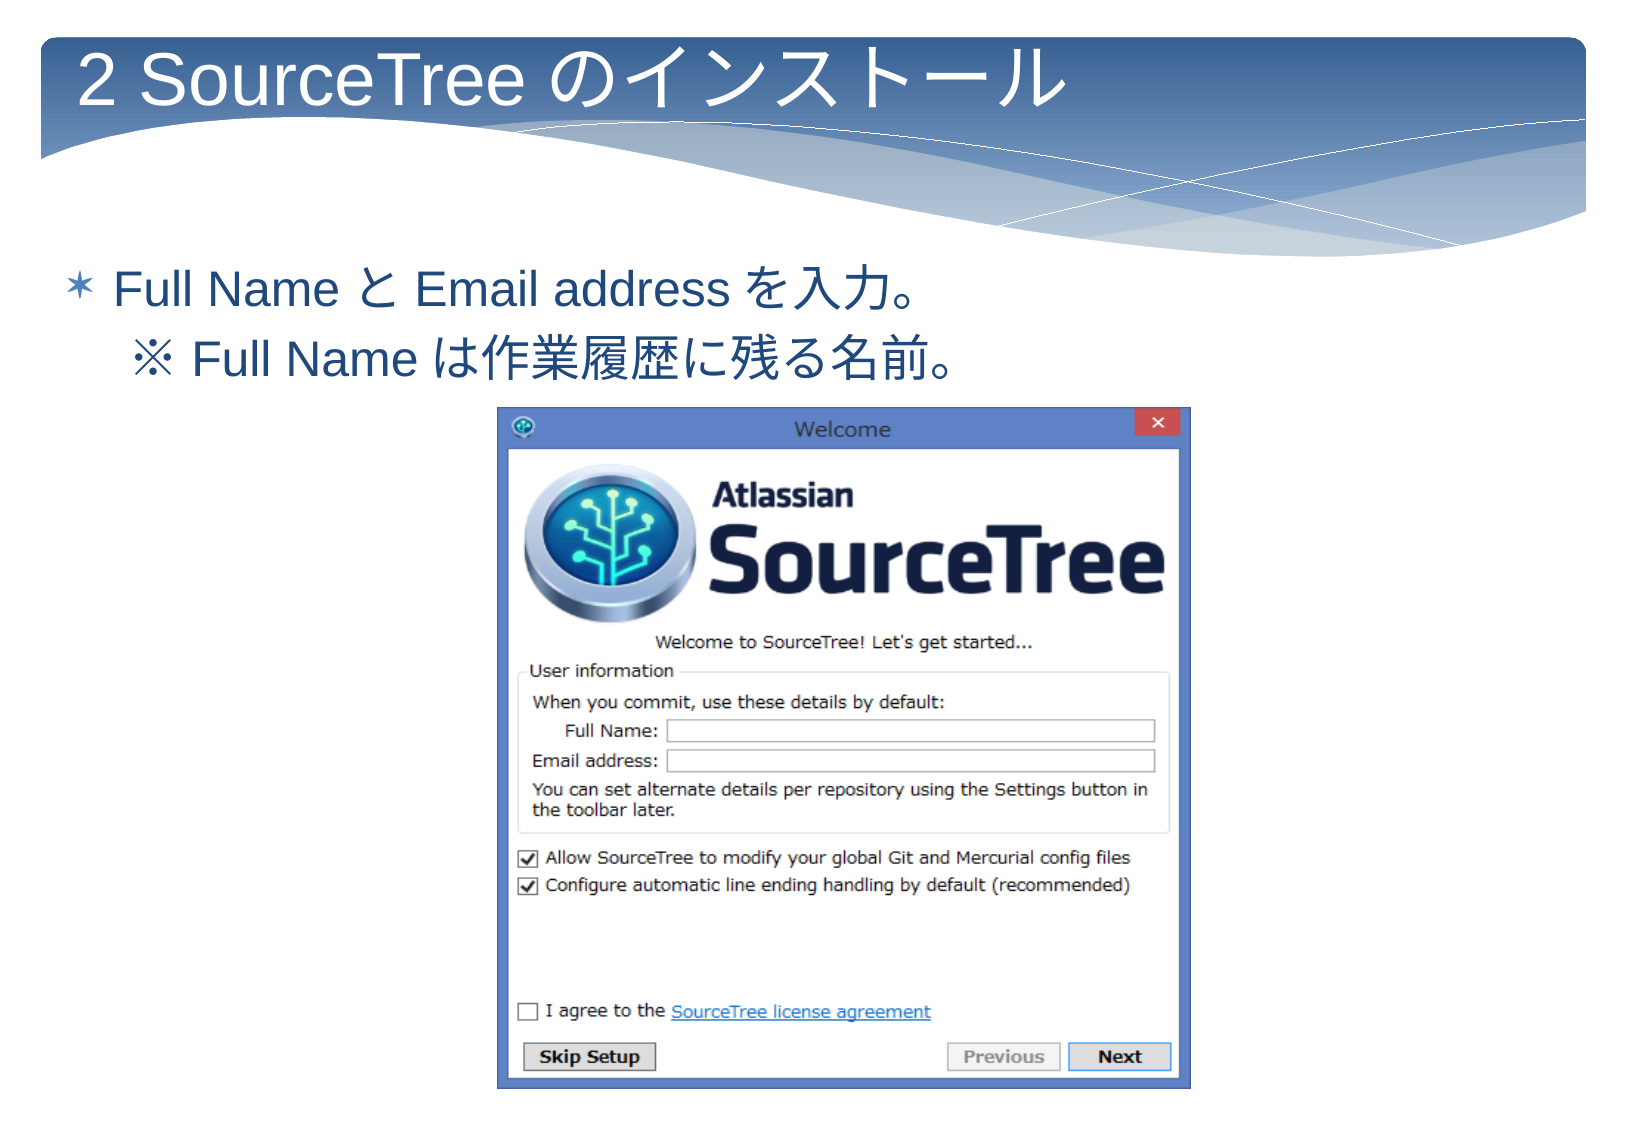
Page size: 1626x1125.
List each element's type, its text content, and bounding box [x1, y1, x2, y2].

picture [497, 406, 1192, 1089]
text_box 2 SourceTreeのインストール [61, 23, 1085, 129]
text_box Full NameとEmail addressを入力。 ※Full Nameは作業履歴に残る名前。 [53, 249, 1370, 459]
